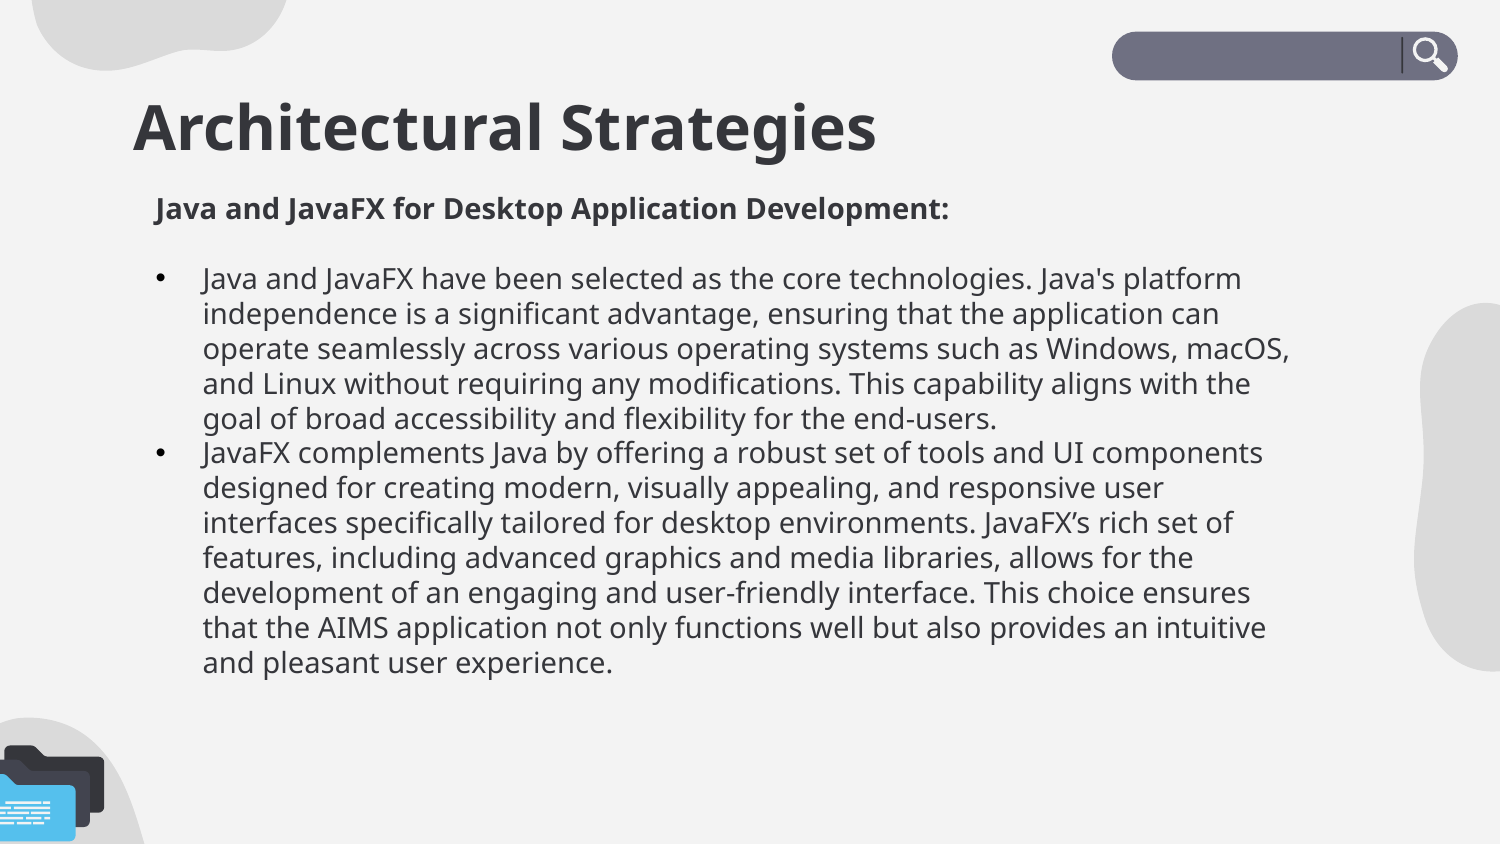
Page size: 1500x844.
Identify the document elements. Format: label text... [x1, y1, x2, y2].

title Architectural Strategies [118, 72, 1382, 167]
text_box Java and JavaFX for Desktop Application Development: Java and JavaFX have been selected as the core technologies. Java's platform independence is a significant advantage, ensuring that the application can operate seamlessly across various operating systems such as Windows, macOS, and Linux without requiring any modifications. This capability aligns with the goal of broad accessibility and flexibility for the end-users. JavaFX complements Java by offering a robust set of tools and UI components designed for creating modern, visually appealing, and responsive user interfaces specifically tailored for desktop environments. JavaFX’s rich set of features, including advanced graphics and media libraries, allows for the development of an engaging and user-friendly interface. This choice ensures that the AIMS application not only functions well but also provides an intuitive and pleasant user experience. [115, 175, 1315, 804]
